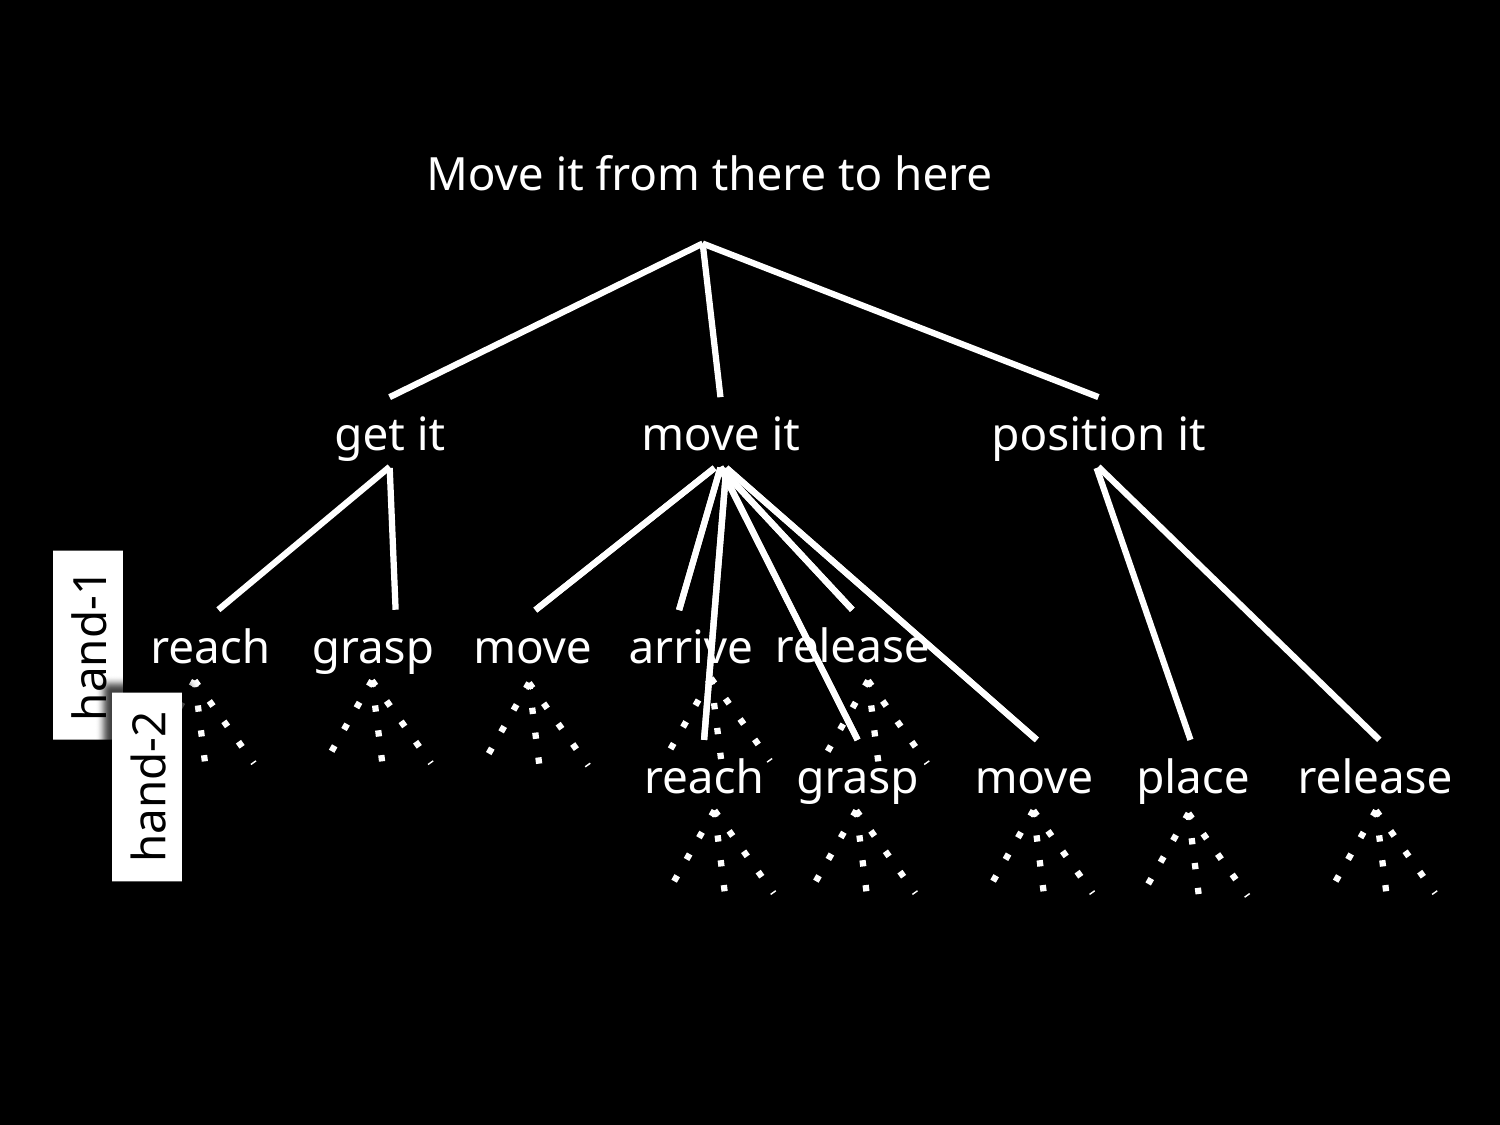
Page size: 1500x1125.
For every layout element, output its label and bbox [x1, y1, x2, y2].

text_box [52, 136, 1471, 908]
